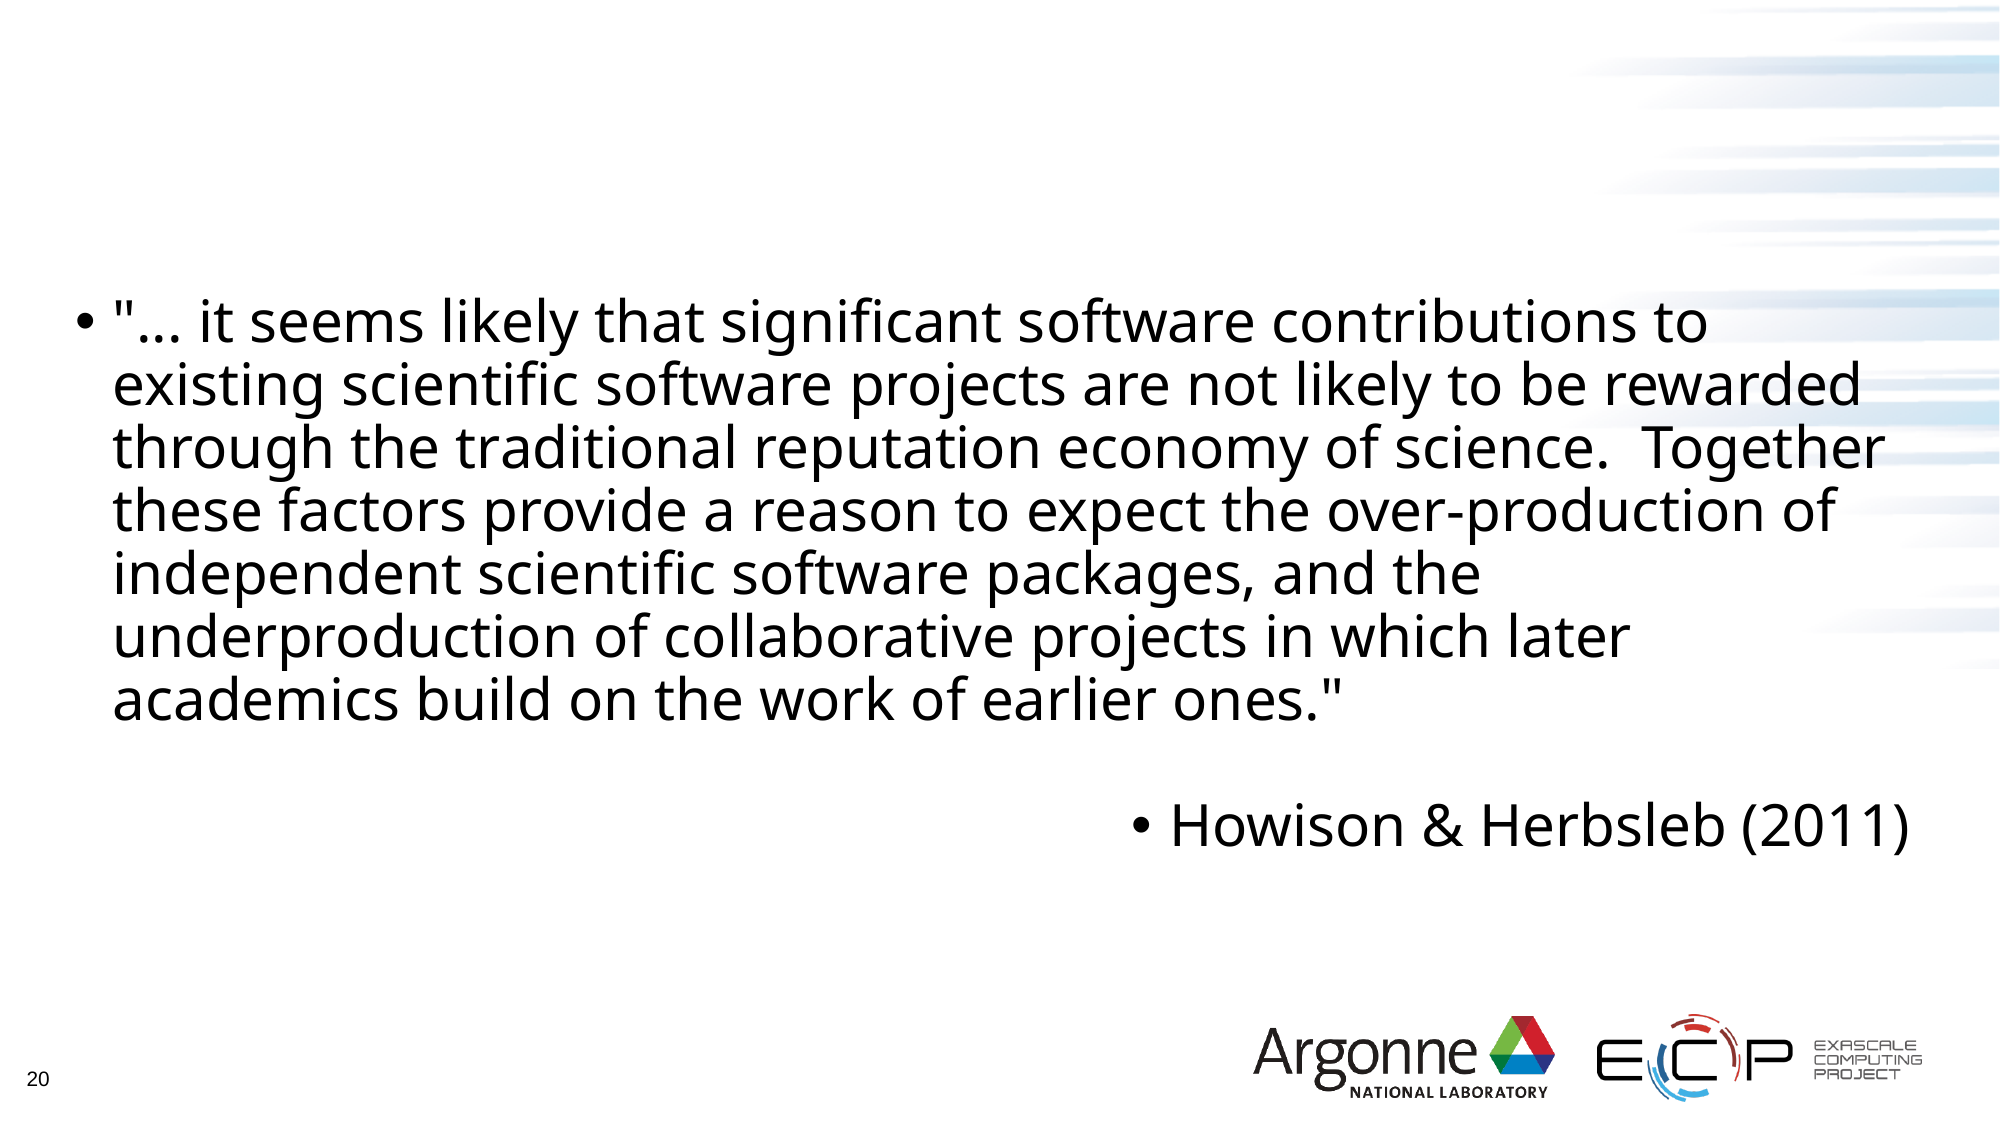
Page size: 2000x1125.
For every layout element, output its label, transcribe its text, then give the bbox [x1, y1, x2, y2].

picture [1253, 1016, 1555, 1098]
picture [1597, 1014, 1922, 1102]
list "... it seems likely that signiﬁcant software contributions to existing scientiﬁc software projects are not likely to be rewarded through the traditional reputation economy of science. Together these factors provide a reason to expect the over-production of independent scientiﬁc software packages, and the underproduction of collaborative projects in which later academics build on the work of earlier ones." Howison & Herbsleb (2011) [59, 284, 1926, 950]
picture [1531, 0, 2000, 669]
